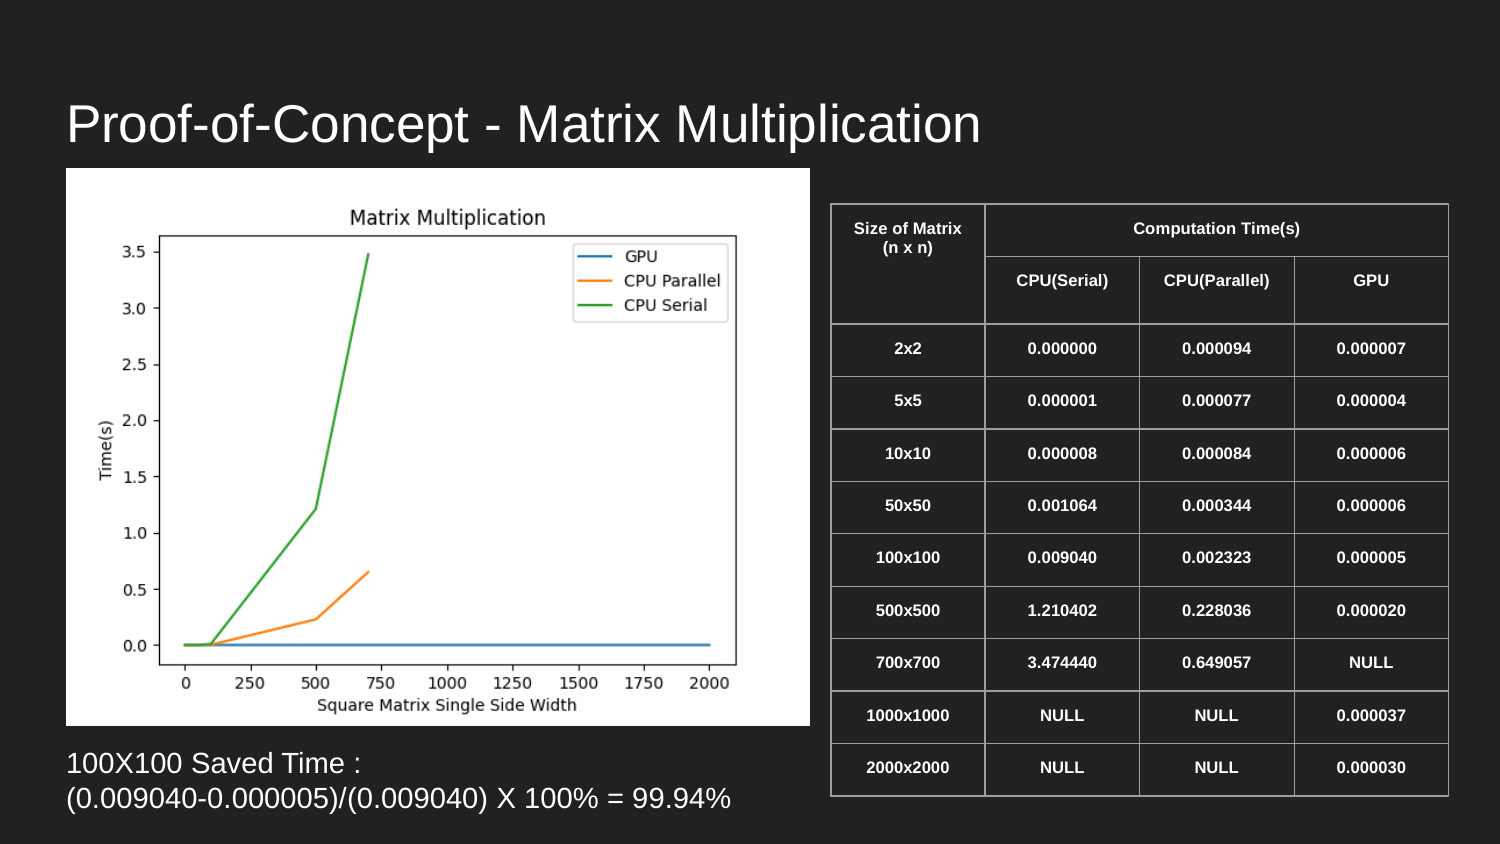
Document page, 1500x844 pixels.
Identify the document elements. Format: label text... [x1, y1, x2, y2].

table_cell 0.000006 [1295, 430, 1448, 481]
table_cell 0.000006 [1295, 482, 1448, 533]
table_cell 0.000005 [1295, 534, 1448, 586]
text_box 100X100 Saved Time : (0.009040-0.000005)/(0.009040) X 100% = 99.94% [51, 729, 763, 829]
table_cell 0.000007 [1295, 325, 1448, 376]
table_cell 0.649057 [1140, 639, 1294, 690]
table_cell 500x500 [832, 587, 984, 638]
table_cell 100x100 [832, 534, 984, 586]
table_header Computation Time(s) [986, 205, 1448, 256]
table_cell NULL [986, 744, 1139, 795]
table_cell 2x2 [832, 325, 984, 376]
table_cell 0.000008 [986, 430, 1139, 481]
table_cell NULL [986, 692, 1139, 743]
table_cell 700x700 [832, 639, 984, 690]
table_cell 5x5 [832, 377, 984, 428]
table_header Size of Matrix (n x n) [832, 205, 984, 323]
table_cell CPU(Serial) [986, 257, 1139, 323]
table_cell NULL [1140, 744, 1294, 795]
table_cell 0.000094 [1140, 325, 1294, 376]
title Proof-of-Concept - Matrix Multiplication [51, 74, 1449, 169]
table_cell 0.000030 [1295, 744, 1448, 795]
table_cell 1.210402 [986, 587, 1139, 638]
picture [66, 167, 810, 726]
table_cell 50x50 [832, 482, 984, 533]
table_cell 10x10 [832, 430, 984, 481]
table_cell GPU [1295, 257, 1448, 323]
table_cell 0.000001 [986, 377, 1139, 428]
table_cell 0.000000 [986, 325, 1139, 376]
table_cell 0.001064 [986, 482, 1139, 533]
table_cell 0.009040 [986, 534, 1139, 586]
table_cell 0.000084 [1140, 430, 1294, 481]
table_cell 0.000004 [1295, 377, 1448, 428]
table_cell 1000x1000 [832, 692, 984, 743]
table_cell NULL [1140, 692, 1294, 743]
table_cell 3.474440 [986, 639, 1139, 690]
table_cell 0.000077 [1140, 377, 1294, 428]
table_cell 0.000344 [1140, 482, 1294, 533]
table_cell CPU(Parallel) [1140, 257, 1294, 323]
table_cell 0.228036 [1140, 587, 1294, 638]
table_cell 0.002323 [1140, 534, 1294, 586]
table_cell NULL [1295, 639, 1448, 690]
table_cell 0.000037 [1295, 692, 1448, 743]
table_cell 2000x2000 [832, 744, 984, 795]
table_cell 0.000020 [1295, 587, 1448, 638]
